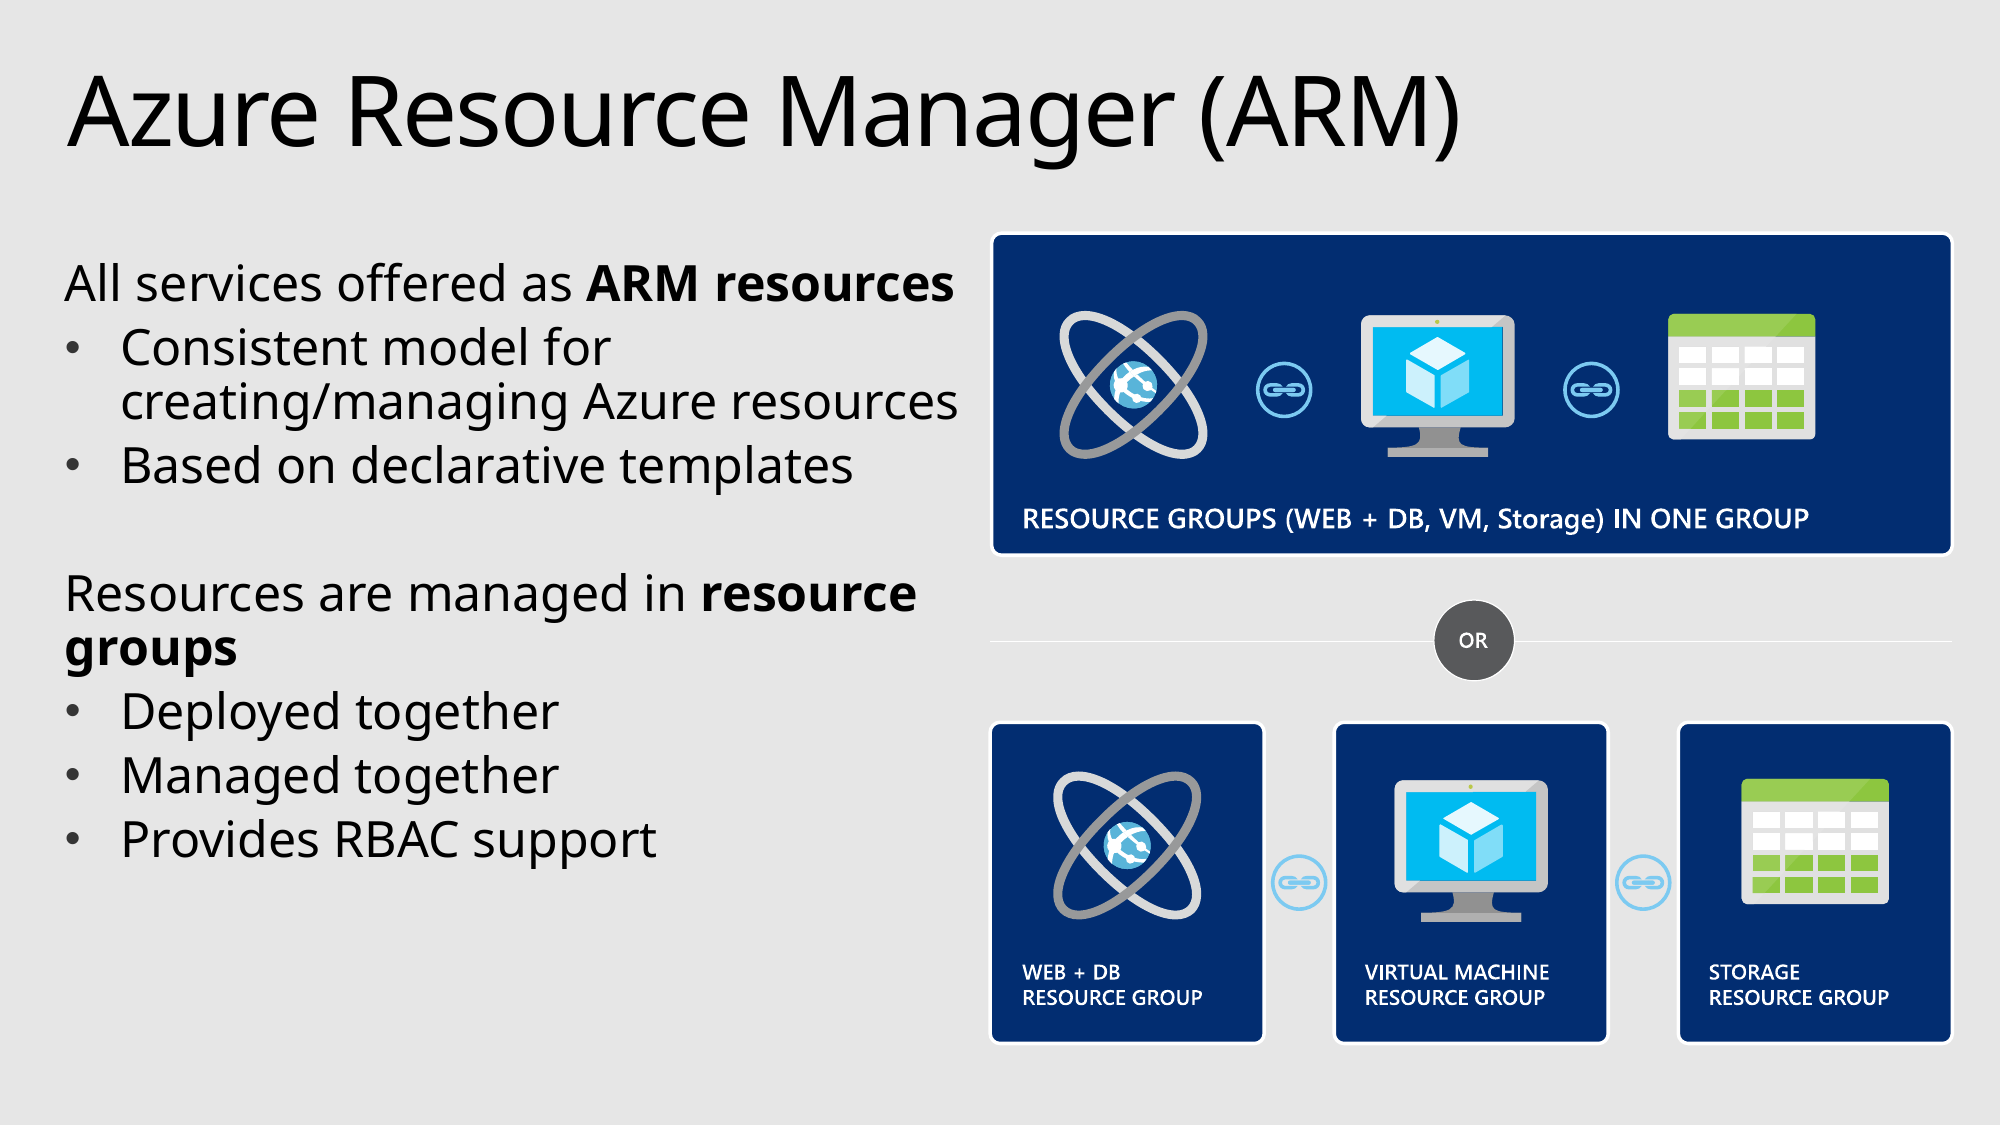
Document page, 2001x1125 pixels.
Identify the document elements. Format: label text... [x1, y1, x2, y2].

picture [987, 230, 1955, 1046]
list All services offered as ARM resources Consistent model for creating/managing Azure resources Based on declarative templates Resources are managed in resource groups Deployed together Managed together Provides RBAC support [41, 243, 987, 916]
title Azure Resource Manager (ARM) [44, 47, 1957, 196]
